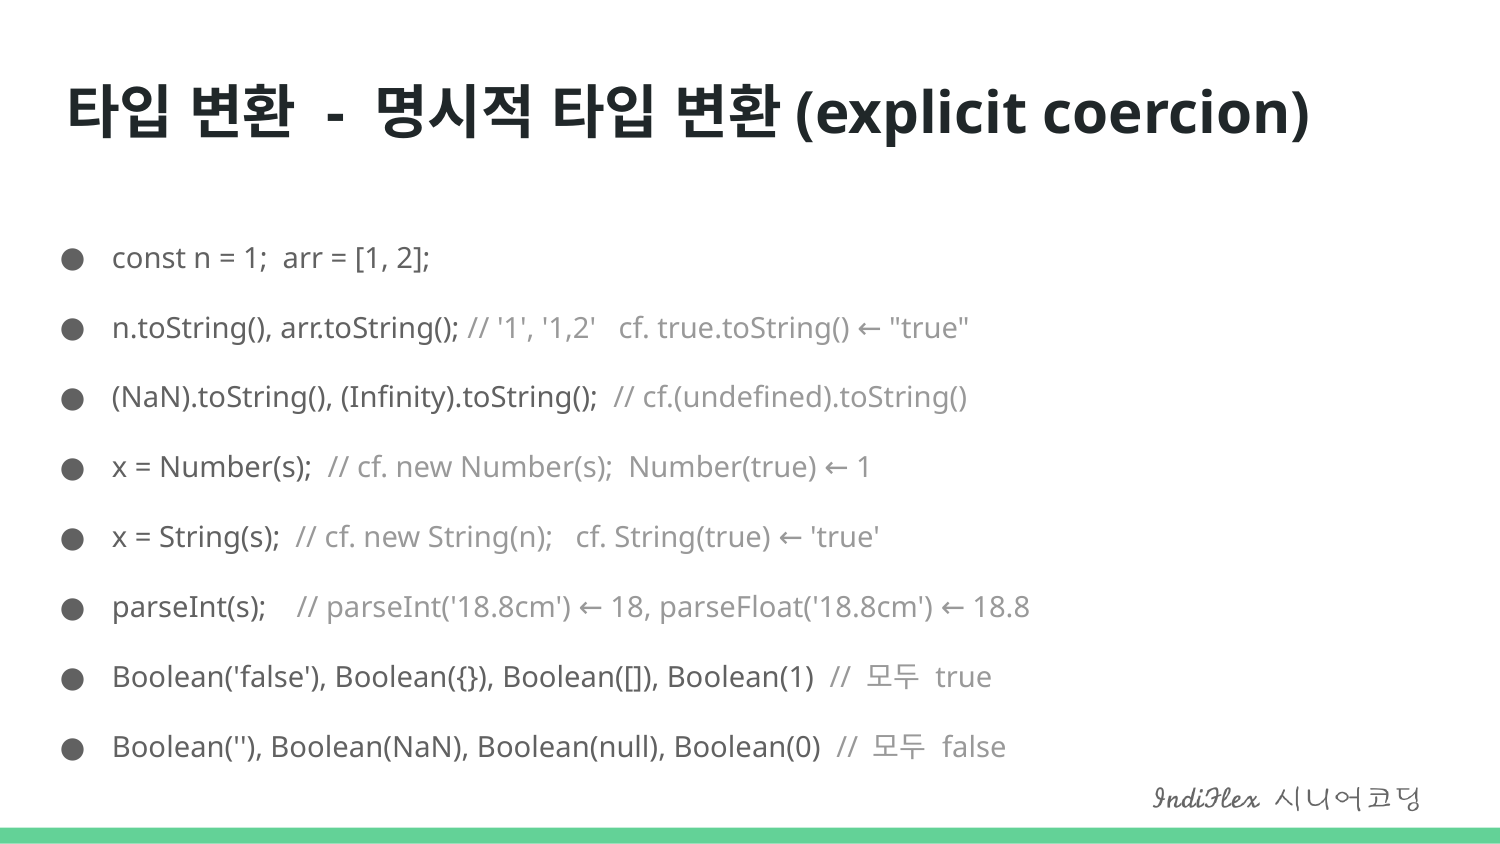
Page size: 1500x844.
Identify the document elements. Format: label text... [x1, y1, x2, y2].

list const n = 1; arr = [1, 2]; n.toString(), arr.toString(); // '1', '1,2' cf. true.toString() ← "true" (NaN).toString(), (Infinity).toString(); // cf.(undefined).toString() x = Number(s); // cf. new Number(s); Number(true) ← 1 x = String(s); // cf. new String(n); cf. String(true) ← 'true' parseInt(s); // parseInt('18.8cm') ← 18, parseFloat('18.8cm') ← 18.8 Boolean('false'), Boolean({}), Boolean([]), Boolean(1) // 모두 true Boolean(''), Boolean(NaN), Boolean(null), Boolean(0) // 모두 false [21, 189, 1469, 779]
title 타입 변환 - 명시적 타입 변환(explicit coercion) [51, 60, 1449, 155]
picture [1137, 779, 1434, 816]
